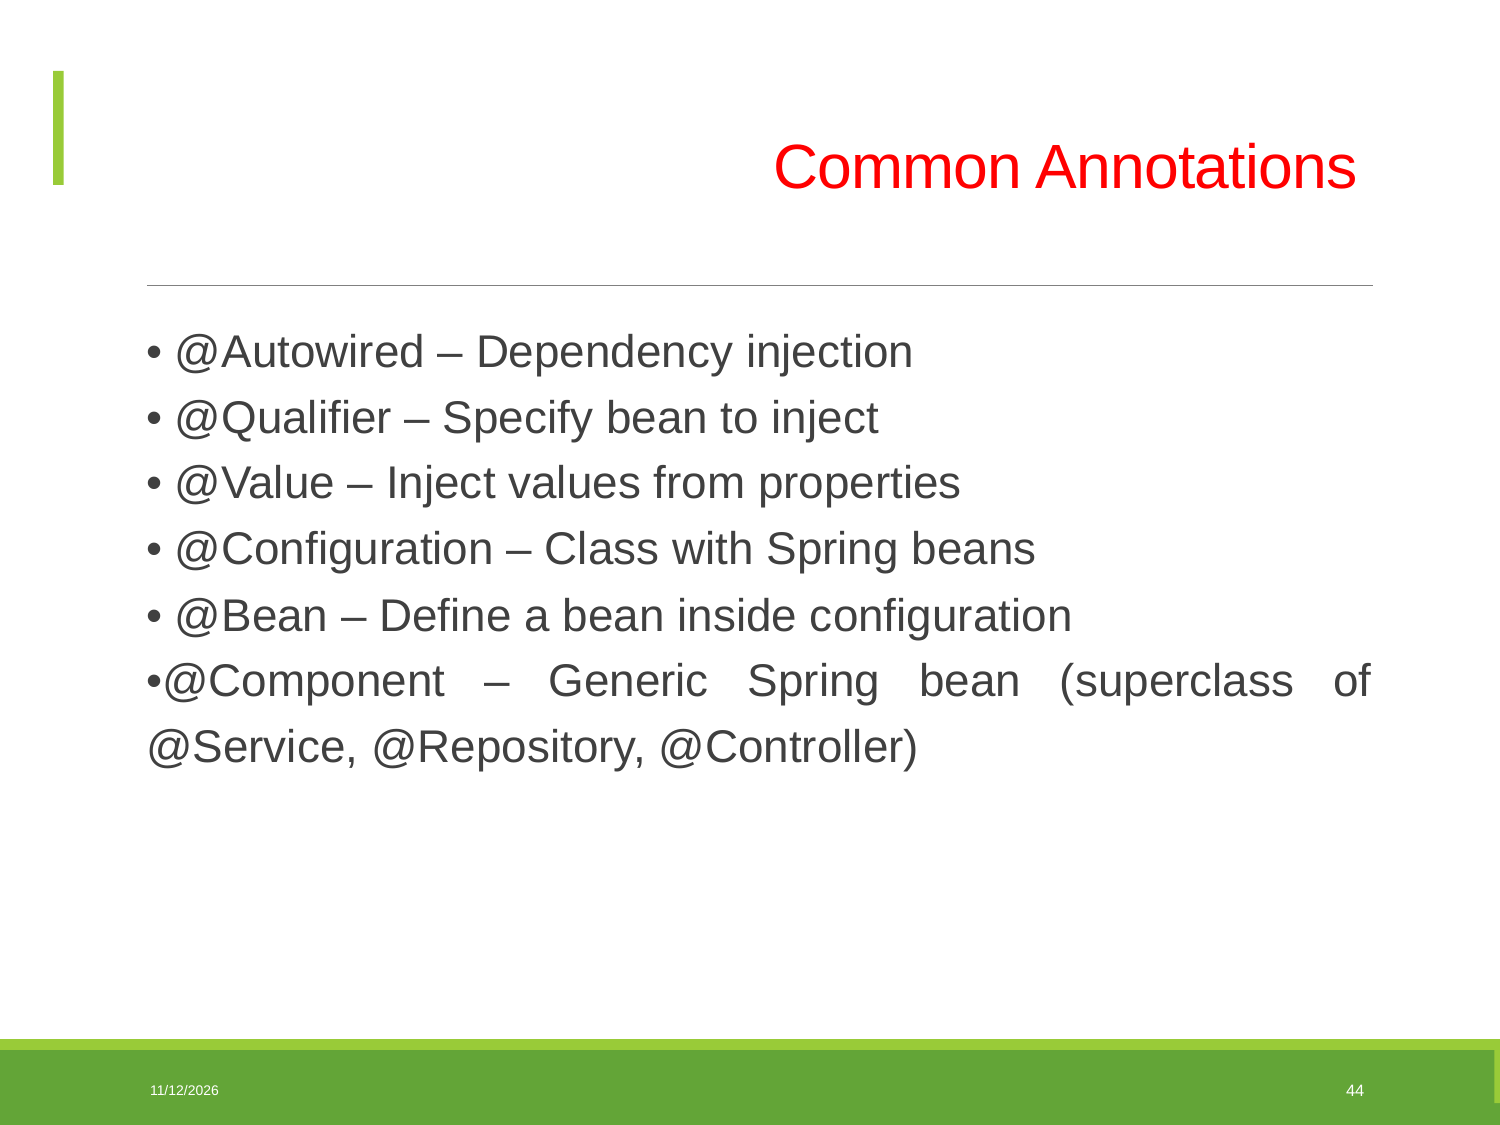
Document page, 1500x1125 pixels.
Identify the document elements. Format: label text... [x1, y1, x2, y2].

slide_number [135, 1059, 440, 1120]
list • @Autowired – Dependency injection • @Qualifier – Specify bean to inject • @Value – Inject values from properties • @Configuration – Class with Spring beans • @Bean – Define a bean inside configuration •@Component – Generic Spring bean (superclass of @Service, @Repository, @Controller) [135, 302, 1373, 963]
slide_number 44 [1218, 1059, 1380, 1120]
title Common Annotations [135, 47, 1373, 209]
